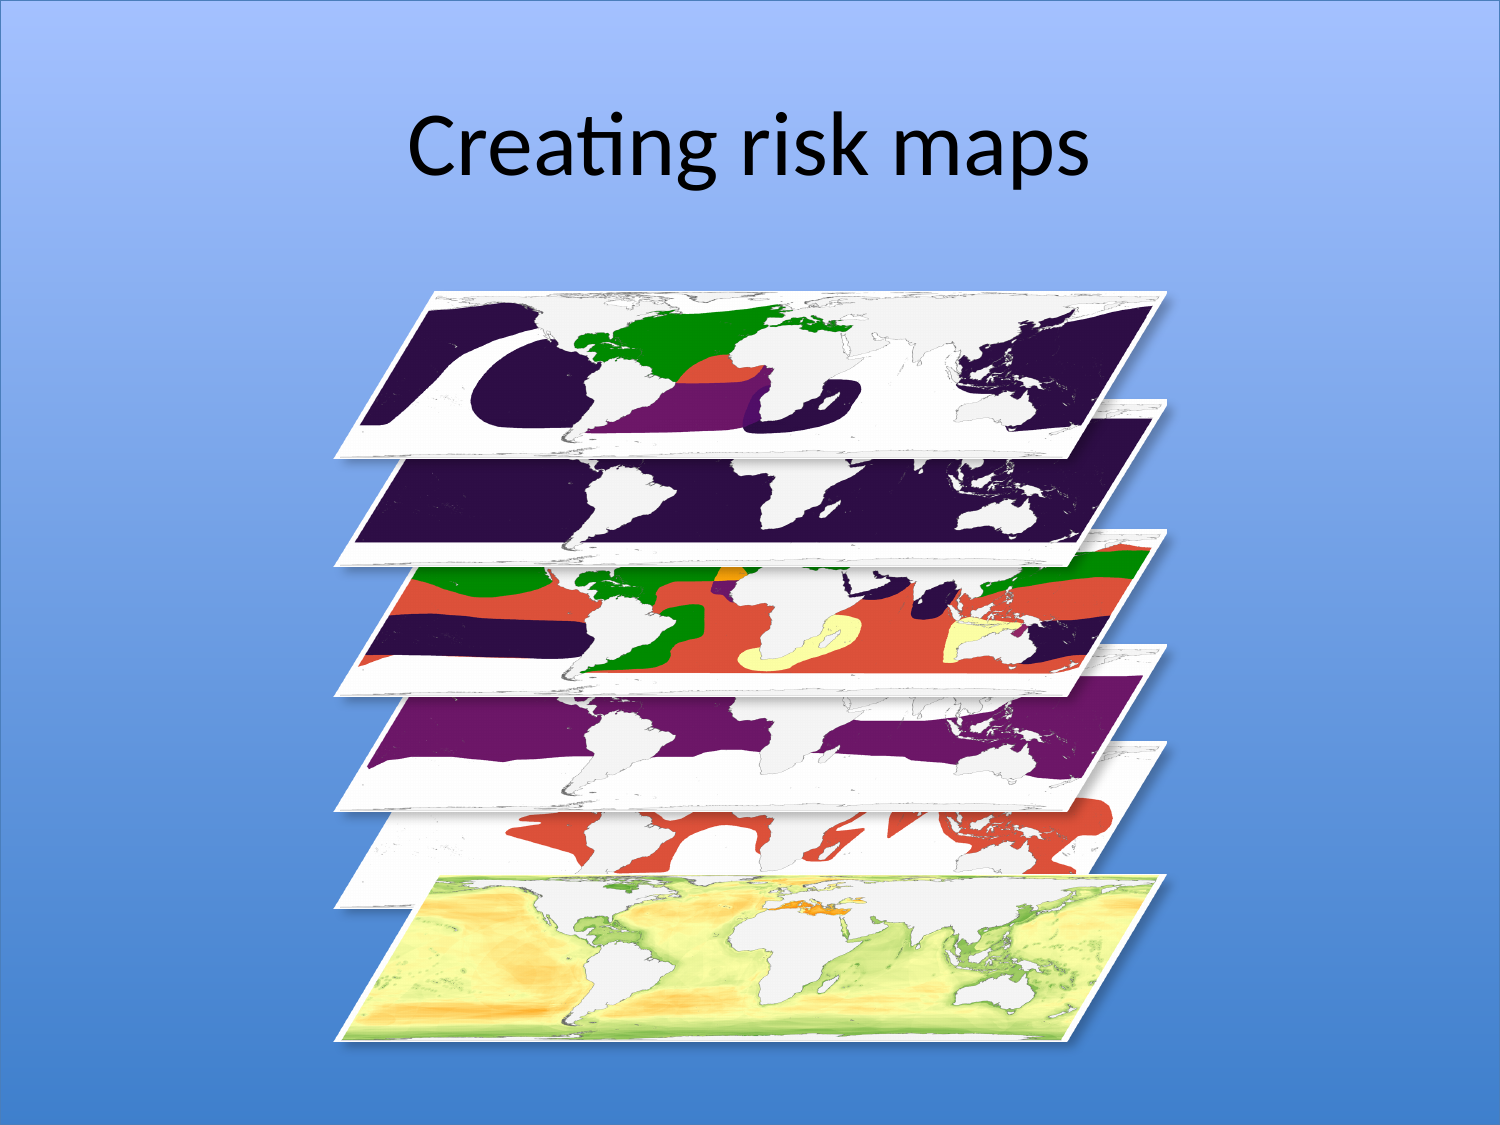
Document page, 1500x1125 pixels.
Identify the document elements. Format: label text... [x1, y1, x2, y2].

text_box [0, 0, 1500, 1125]
title Creating risk maps [75, 45, 1425, 233]
picture [333, 291, 1167, 1042]
